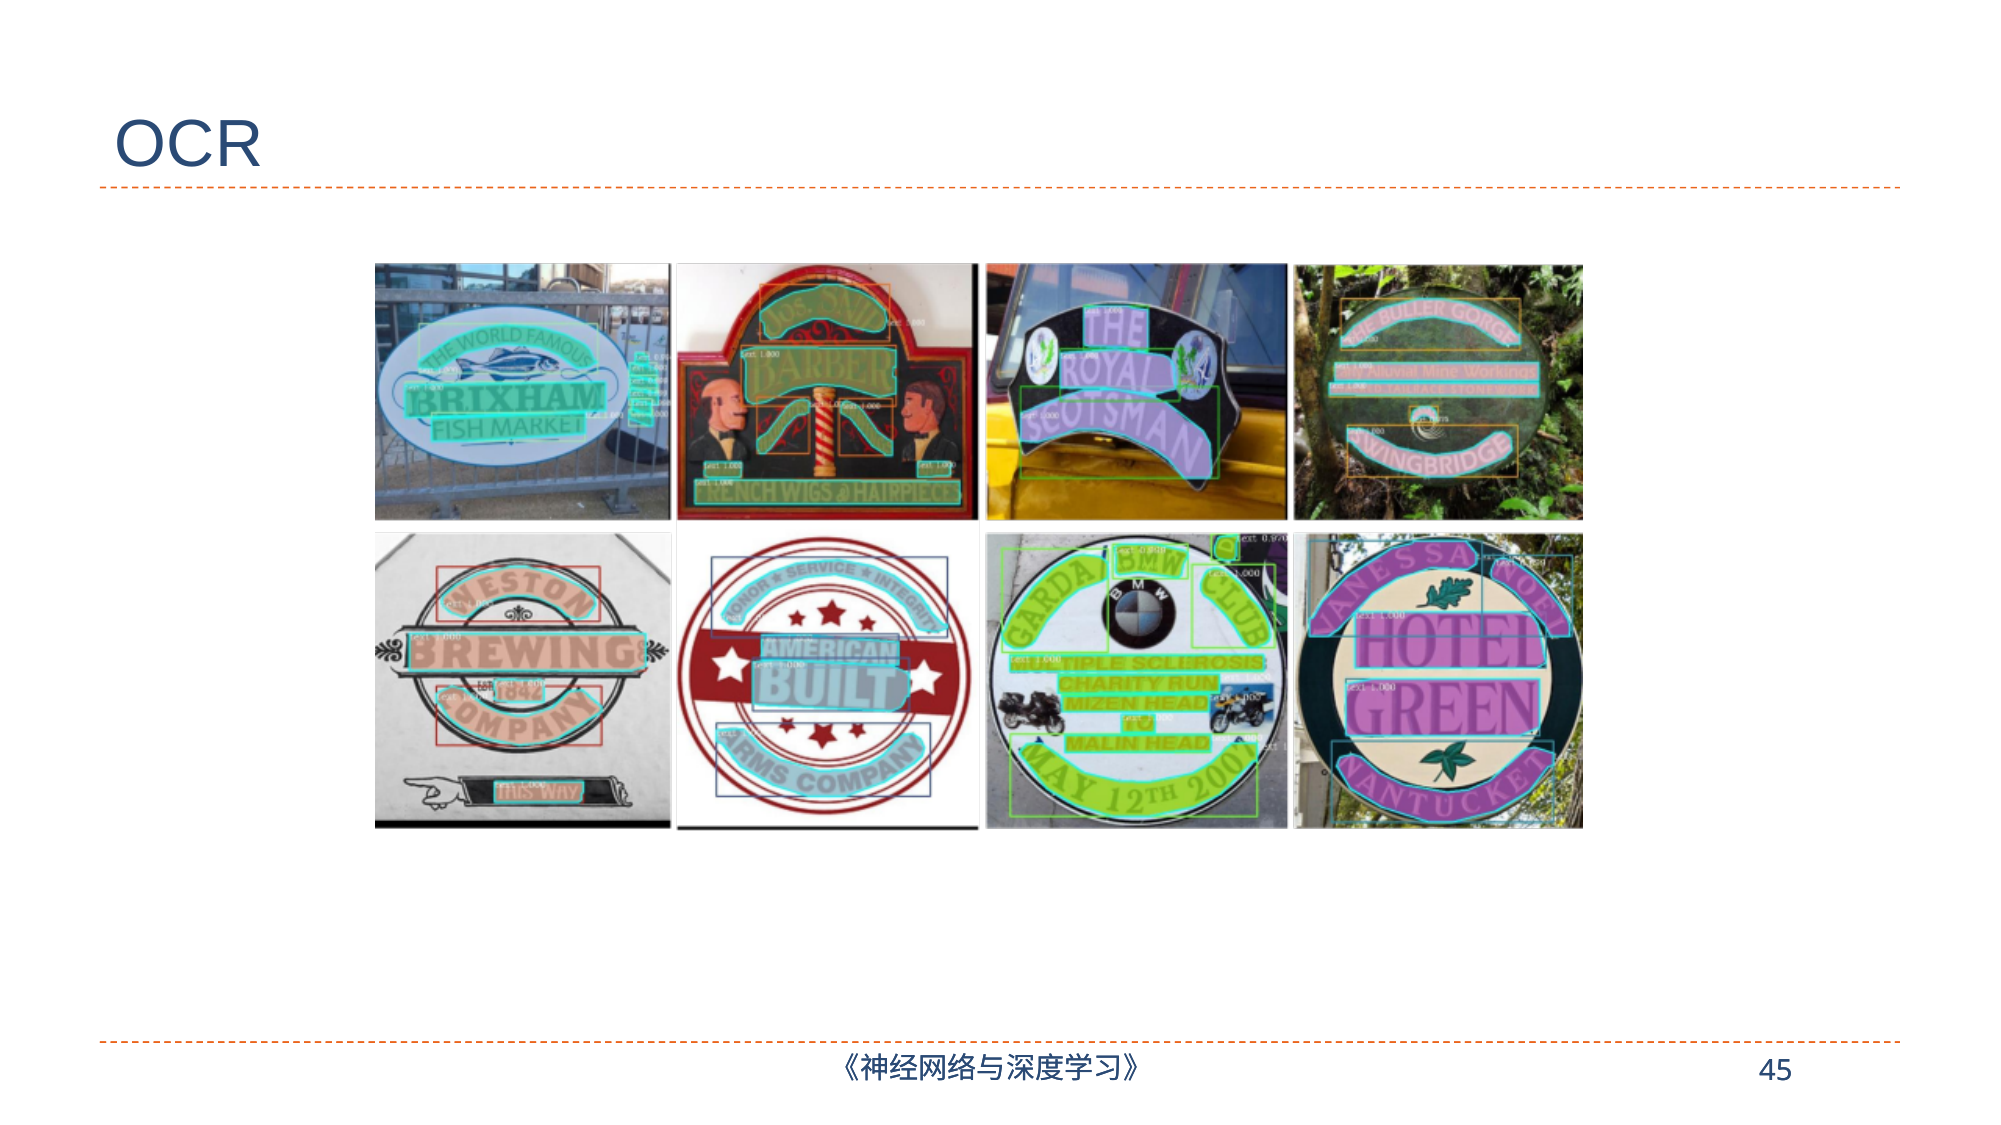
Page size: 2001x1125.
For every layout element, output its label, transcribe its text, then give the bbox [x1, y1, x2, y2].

title OCR [99, 24, 1900, 188]
picture [374, 262, 1583, 832]
